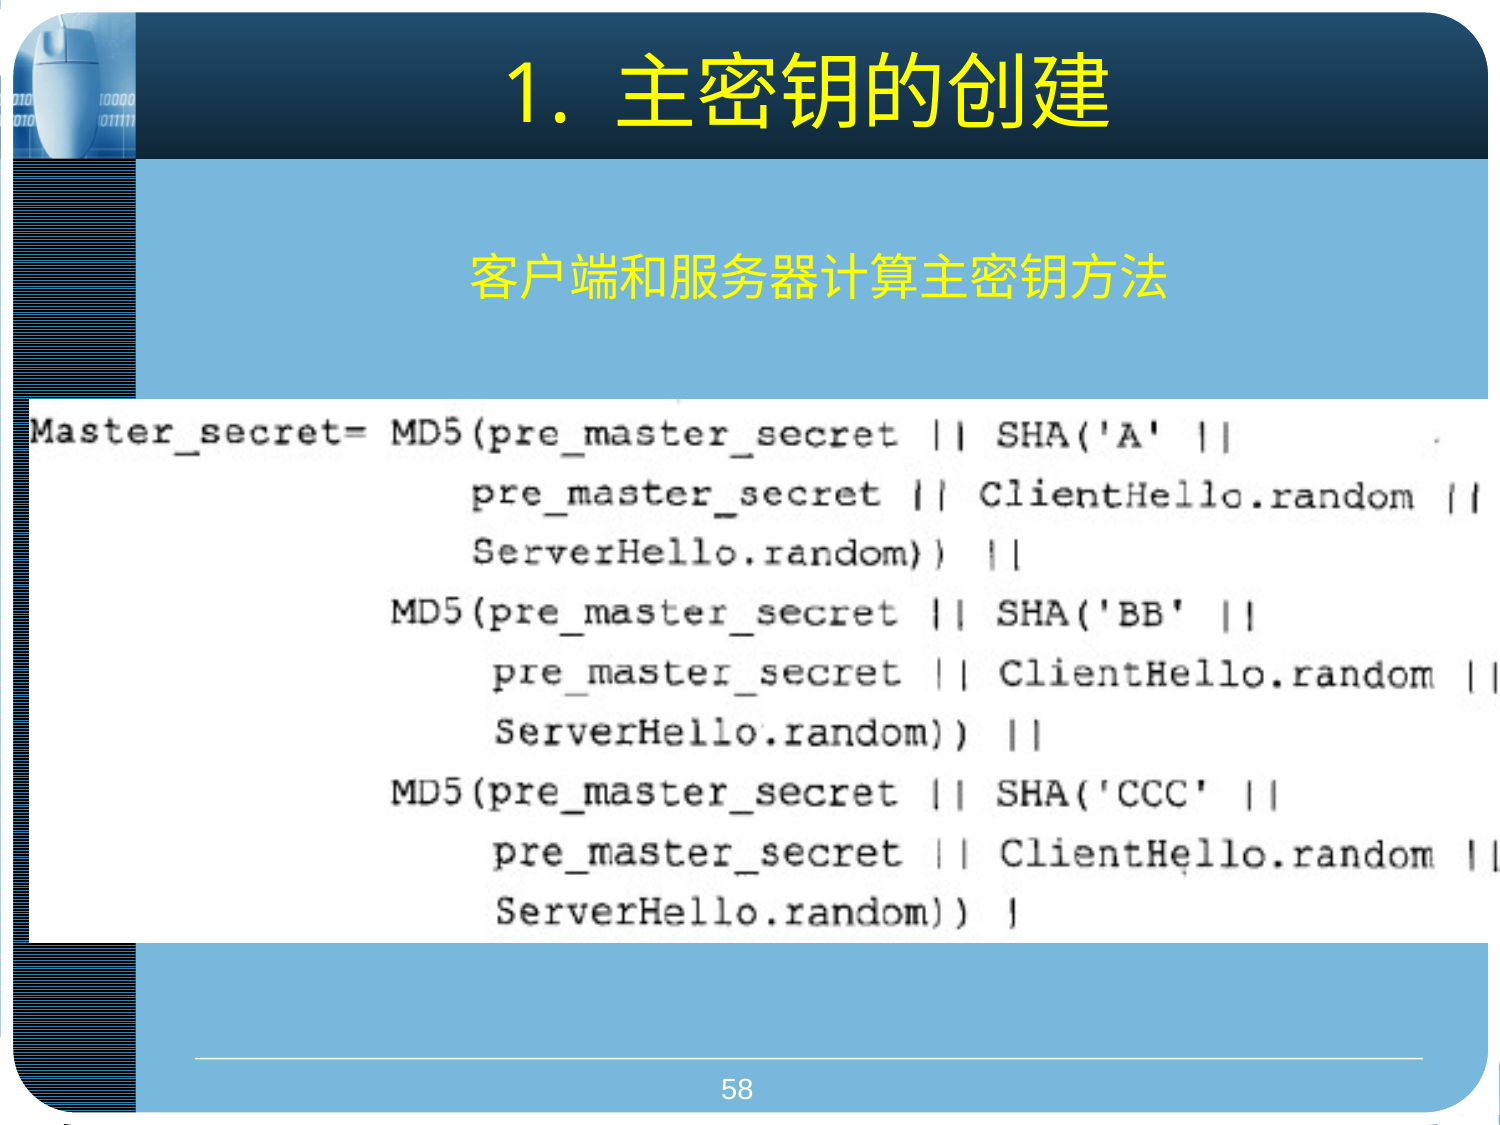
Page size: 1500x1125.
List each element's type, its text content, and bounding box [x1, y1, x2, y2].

text_box 客户端和服务器计算主密钥方法 [454, 238, 1317, 313]
picture [14, 13, 136, 158]
picture [29, 398, 1500, 943]
slide_number 58 [562, 1062, 913, 1113]
title 1. 主密钥的创建 [194, 30, 1420, 149]
